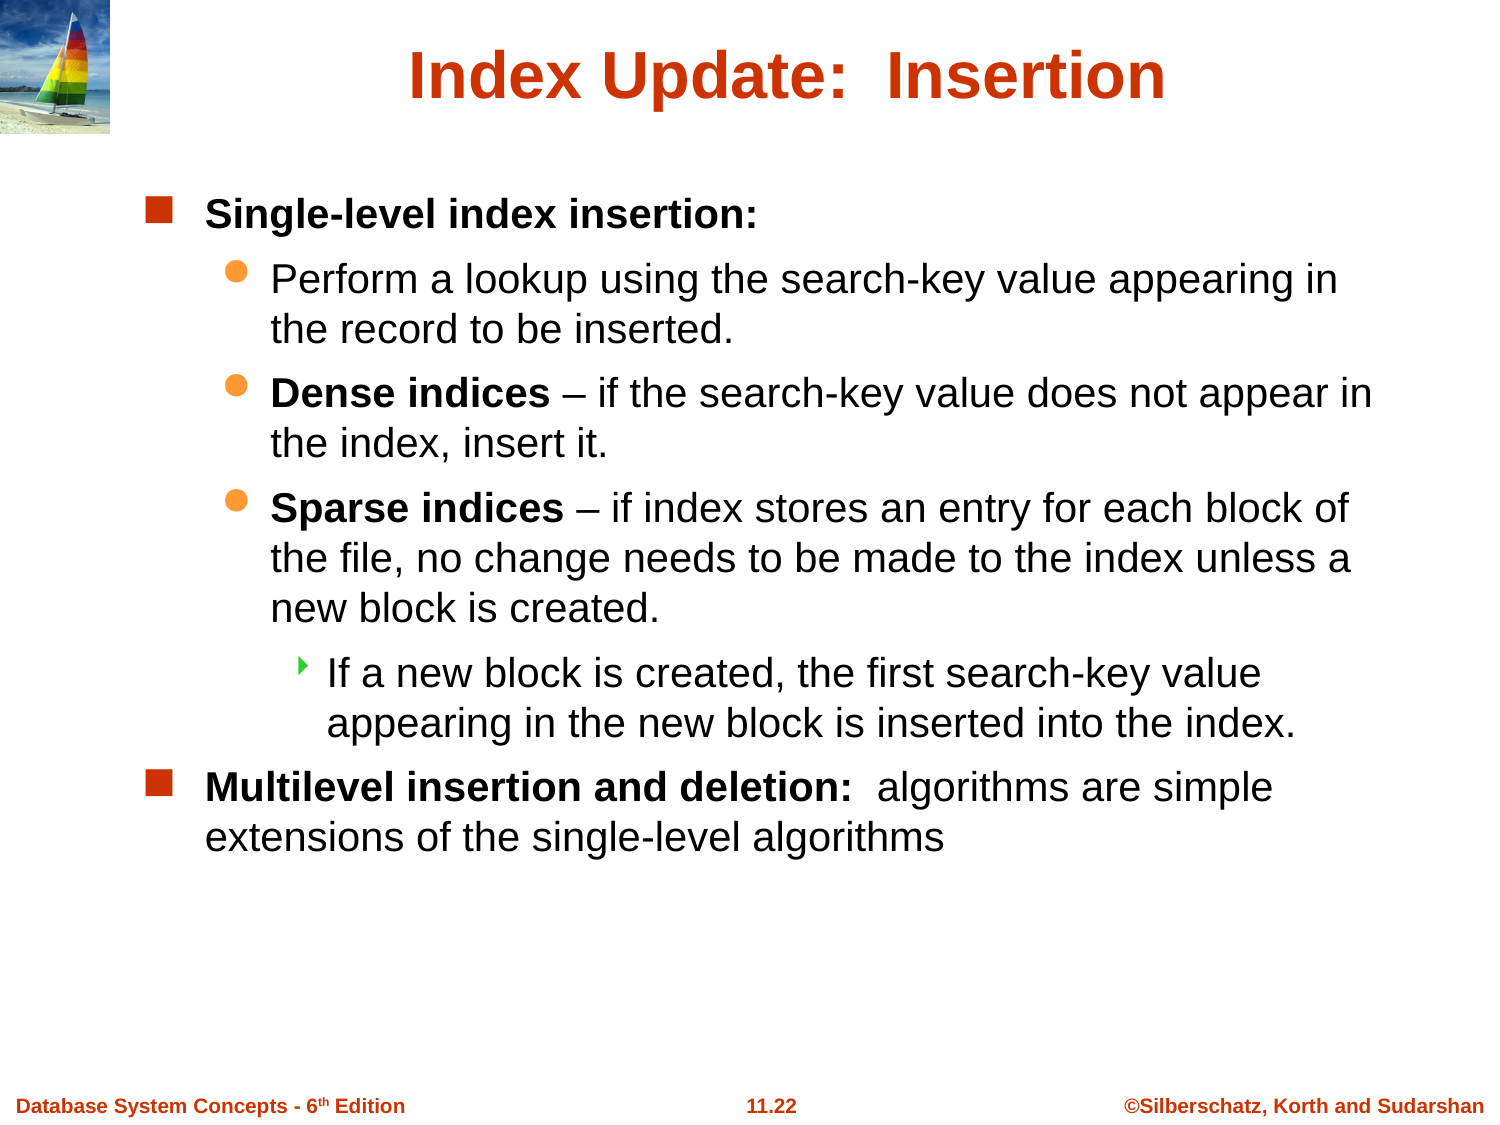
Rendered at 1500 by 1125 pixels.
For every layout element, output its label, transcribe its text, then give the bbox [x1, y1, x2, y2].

list Single-level index insertion: Perform a lookup using the search-key value appearing in the record to be inserted. Dense indices – if the search-key value does not appear in the index, insert it. Sparse indices – if index stores an entry for each block of the file, no change needs to be made to the index unless a new block is created. If a new block is created, the first search-key value appearing in the new block is inserted into the index. Multilevel insertion and deletion: algorithms are simple extensions of the single-level algorithms [133, 179, 1391, 1007]
picture [0, 0, 110, 134]
title Index Update: Insertion [125, 18, 1452, 120]
